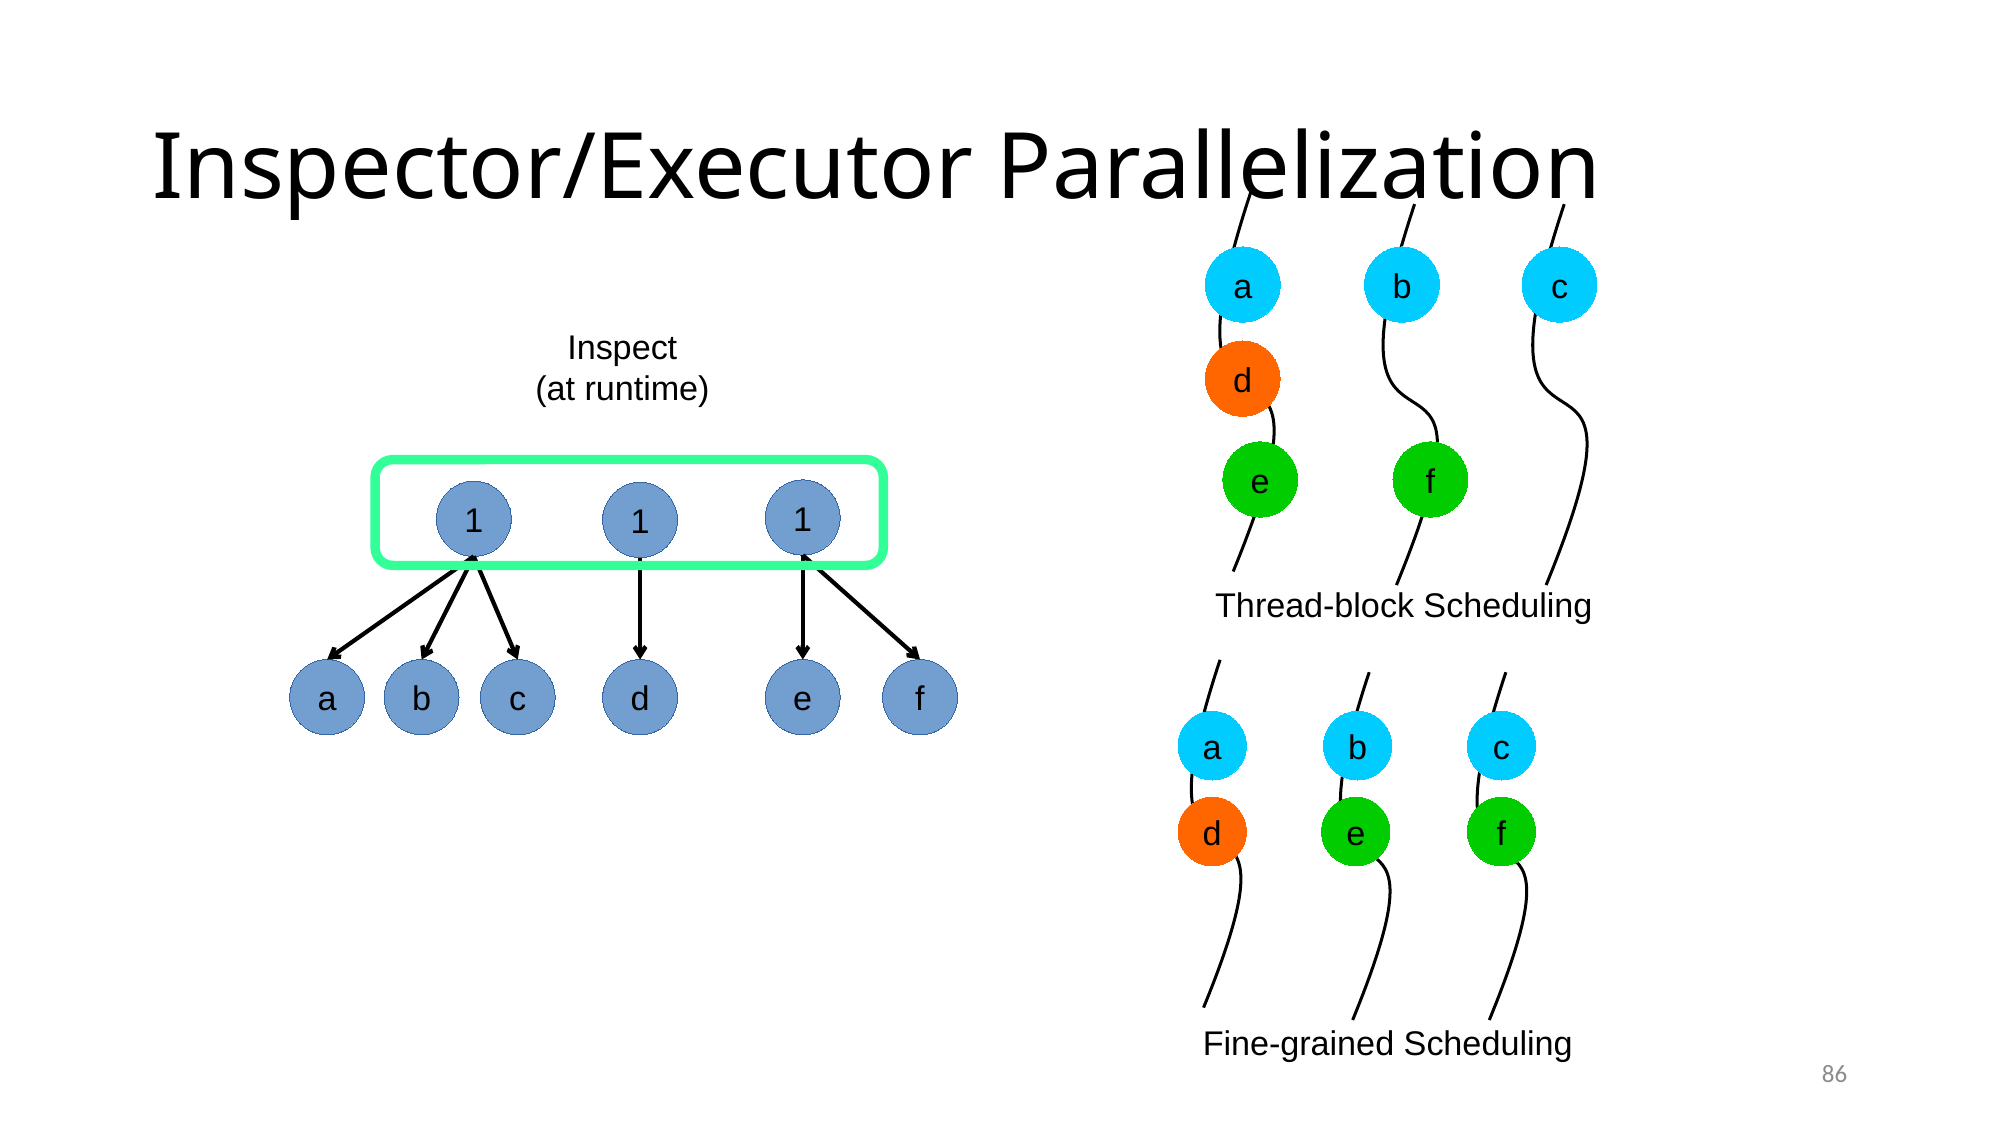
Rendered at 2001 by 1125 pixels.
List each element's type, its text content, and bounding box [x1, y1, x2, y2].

text_box Inspect (at runtime) [521, 318, 723, 414]
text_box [289, 459, 958, 735]
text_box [1177, 659, 1536, 1020]
title Inspector/Executor Parallelization [137, 59, 1863, 278]
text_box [1205, 190, 1598, 586]
slide_number 86 [1412, 1042, 1863, 1103]
text_box Thread-block Scheduling [1201, 576, 1606, 632]
text_box Fine-grained Scheduling [1189, 1014, 1587, 1069]
